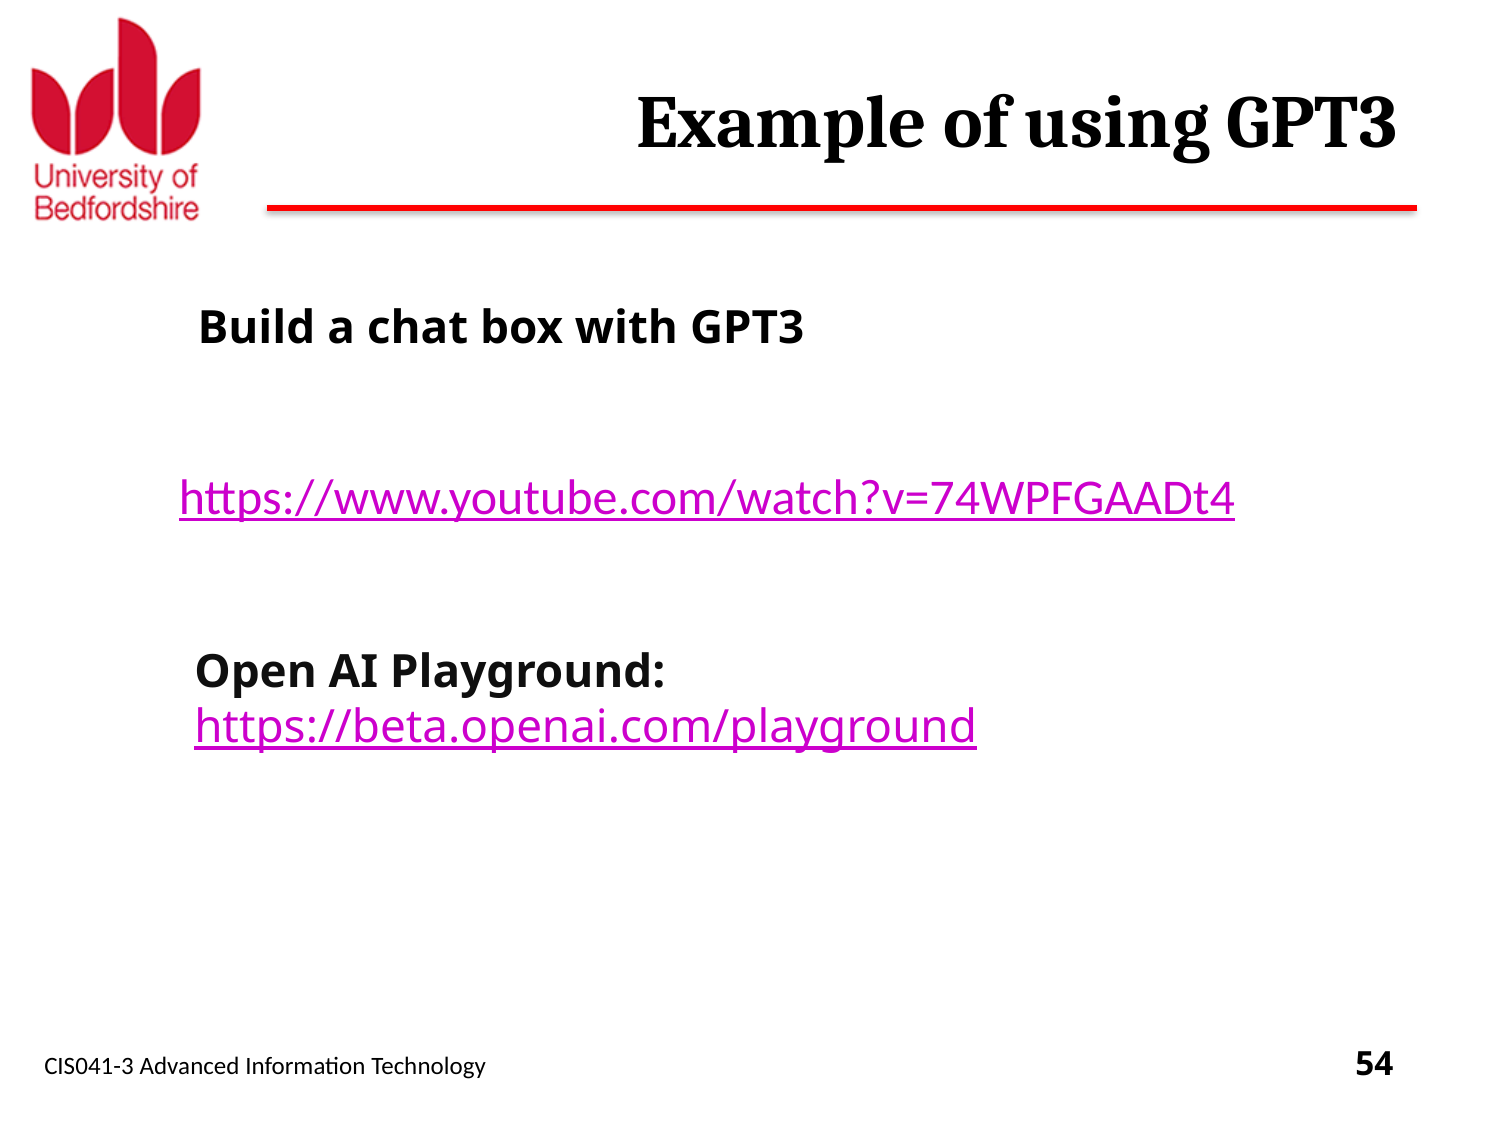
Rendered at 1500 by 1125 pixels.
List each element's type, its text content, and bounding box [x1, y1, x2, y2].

title Example of using GPT3 [262, 61, 1413, 174]
text_box Open AI Playground: https://beta.openai.com/playground [179, 634, 1333, 767]
list https://www.youtube.com/watch?v=74WPFGAADt4 [163, 456, 1500, 540]
footer CIS041-3 Advanced Information Technology [29, 1035, 514, 1095]
picture [0, 0, 237, 236]
text_box Build a chat box with GPT3 [183, 290, 1333, 361]
